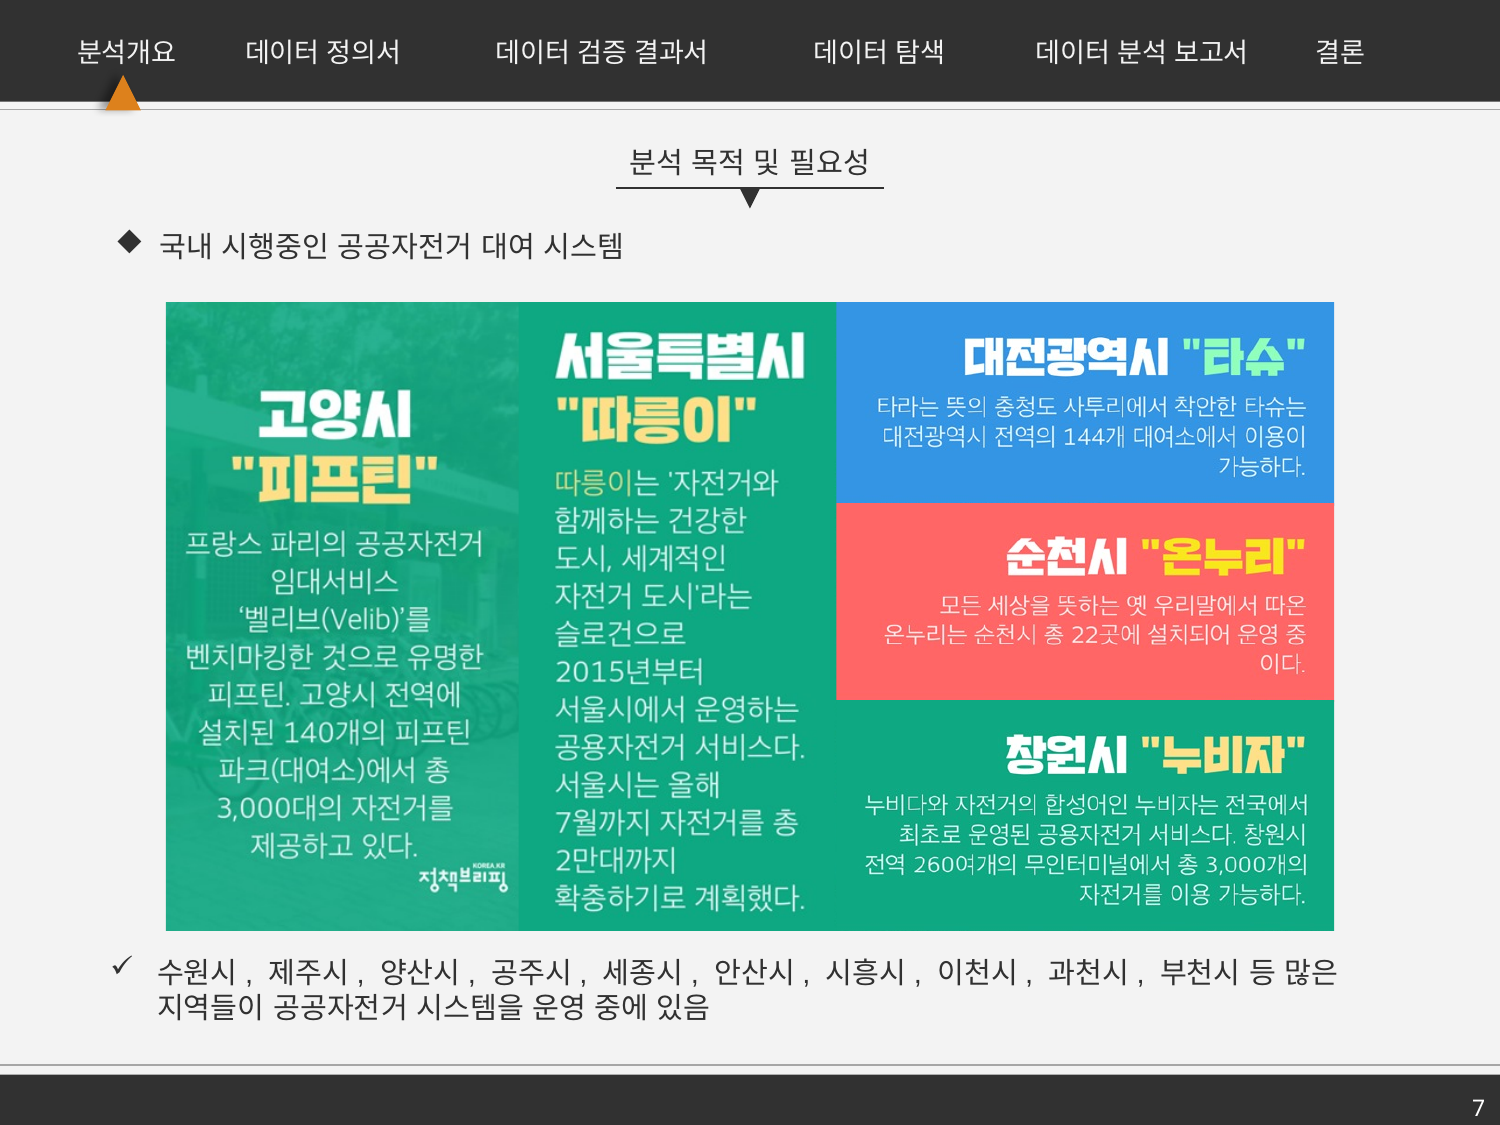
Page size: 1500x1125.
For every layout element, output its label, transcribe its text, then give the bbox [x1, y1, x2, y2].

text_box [165, 302, 1335, 932]
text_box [0, 0, 1500, 111]
text_box 수원시, 제주시, 양산시, 공주시, 세종시, 안산시, 시흥시, 이천시, 과천시, 부천시 등 많은 지역들이 공공자전거 시스템을 운영 중에 있음 [95, 946, 1442, 1032]
slide_number 7 [1175, 1085, 1500, 1125]
text_box 국내 시행중인 공공자전거 대여 시스템 [100, 220, 686, 271]
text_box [602, 136, 898, 209]
text_box [0, 1073, 1500, 1125]
